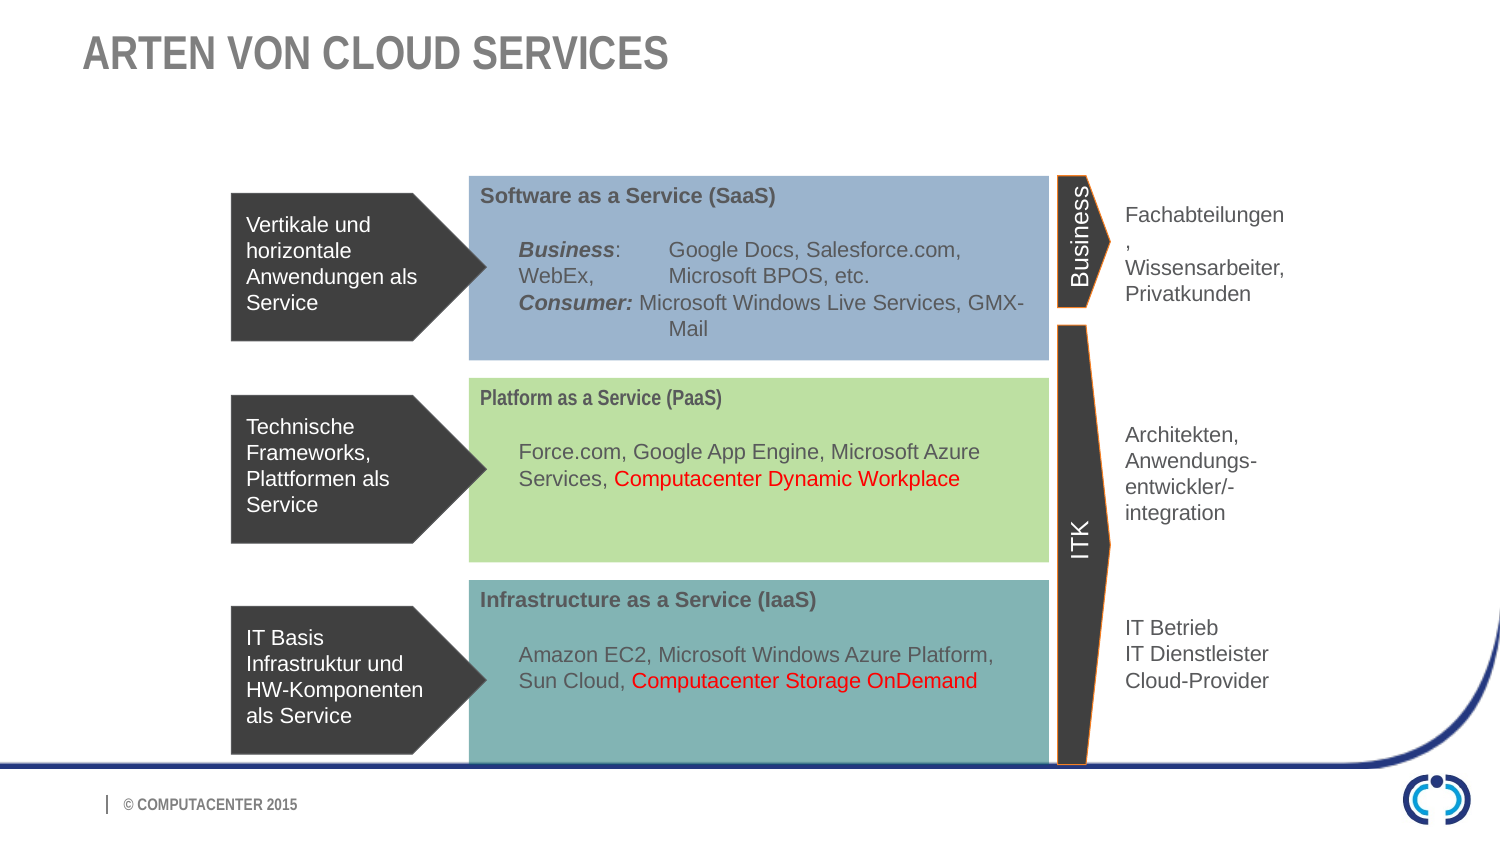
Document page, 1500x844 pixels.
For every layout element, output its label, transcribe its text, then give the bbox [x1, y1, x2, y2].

text_box IT Betrieb IT Dienstleister Cloud-Provider [1110, 606, 1304, 700]
text_box Business [1057, 175, 1110, 309]
text_box Infrastructure as a Service (IaaS) [468, 580, 1049, 765]
picture [1401, 773, 1472, 827]
text_box Force.com, Google App Engine, Microsoft Azure Services, Computacenter Dynamic Workplace [503, 430, 1041, 498]
text_box ITK [1057, 324, 1111, 766]
text_box Architekten, Anwendungs-entwickler/-integration [1110, 413, 1304, 533]
title Arten von Cloud Services [70, 23, 1205, 143]
text_box Vertikale und horizontale Anwendungen als Service [230, 192, 488, 342]
text_box Software as a Service (SaaS) [468, 175, 1049, 361]
text_box Platform as a Service (PaaS) [468, 377, 1049, 563]
text_box IT Basis Infrastruktur und HW-Komponenten als Service [230, 605, 488, 755]
text_box Technische Frameworks, Plattformen als Service [230, 394, 488, 544]
text_box Amazon EC2, Microsoft Windows Azure Platform, Sun Cloud, Computacenter Storage OnDemand [503, 632, 1041, 700]
text_box Fachabteilungen, Wissensarbeiter, Privatkunden [1110, 193, 1304, 313]
text_box Business: Google Docs, Salesforce.com, WebEx, Microsoft BPOS, etc. Consumer: Microsoft Windows Live Services, GMX- Mail [503, 228, 1041, 349]
